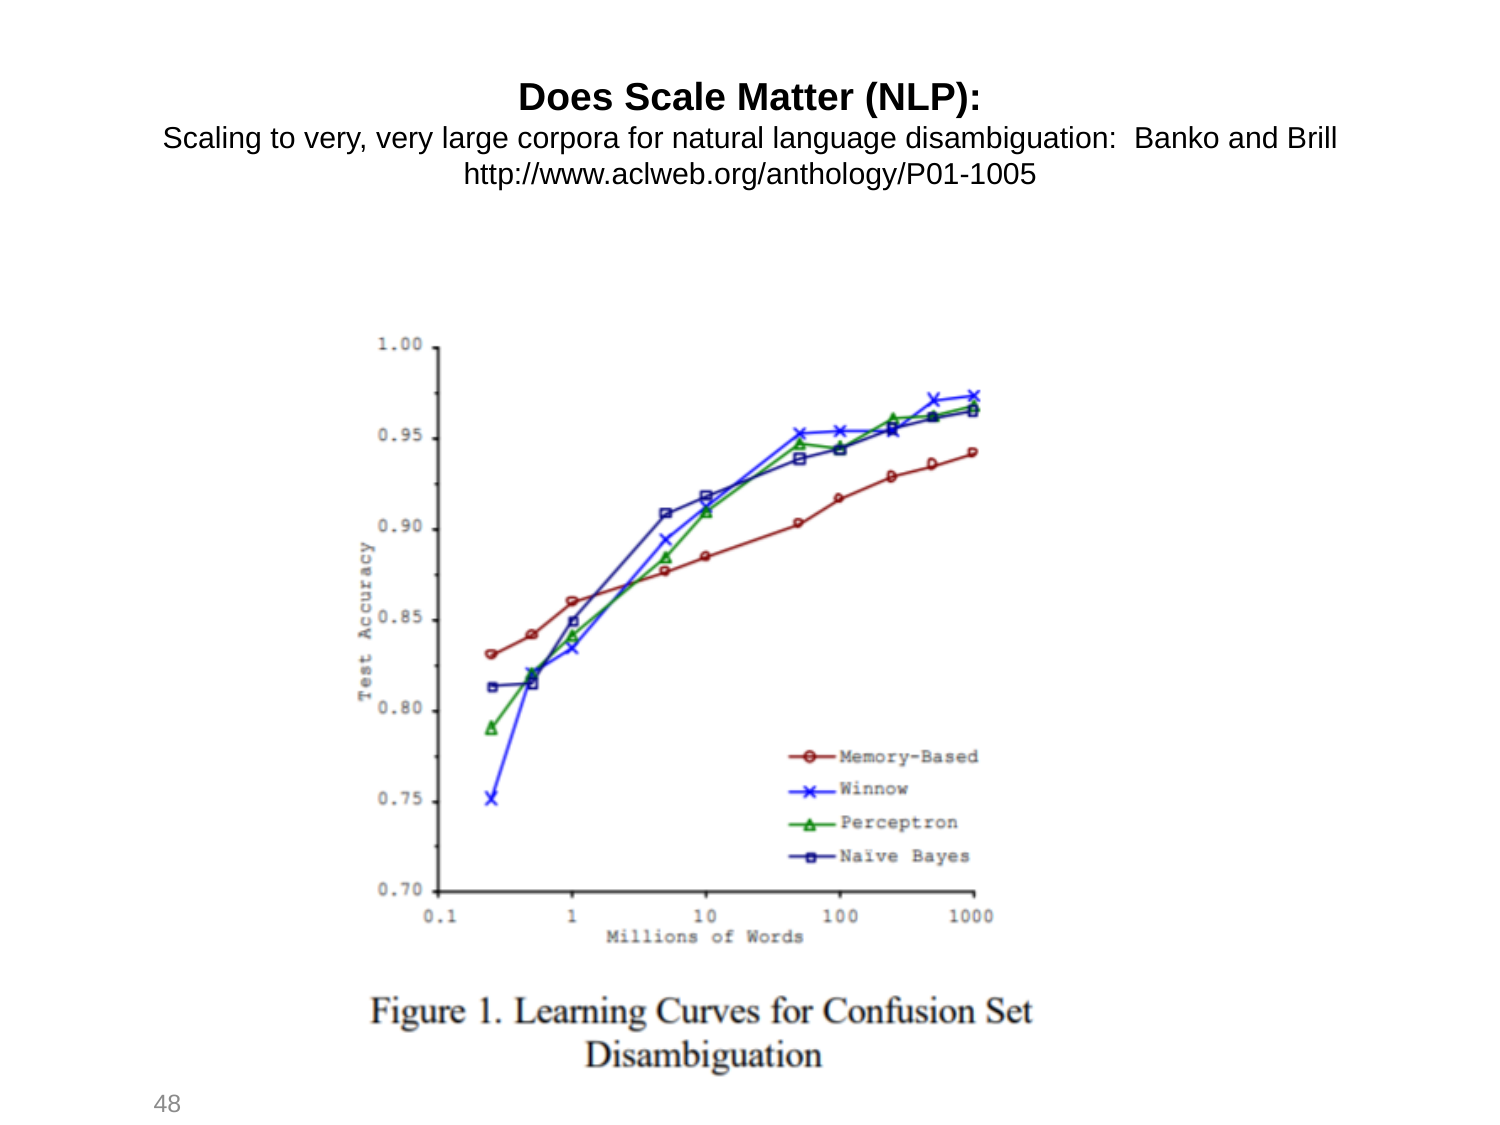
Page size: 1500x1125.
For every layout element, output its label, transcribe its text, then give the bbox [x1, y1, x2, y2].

title Does Scale Matter (NLP): Scaling to very, very large corpora for natural language disambiguation: Banko and Brill http://www.aclweb.org/anthology/P01-1005 [65, 62, 1435, 200]
slide_number 48 [62, 1089, 197, 1115]
picture [329, 291, 1171, 1086]
